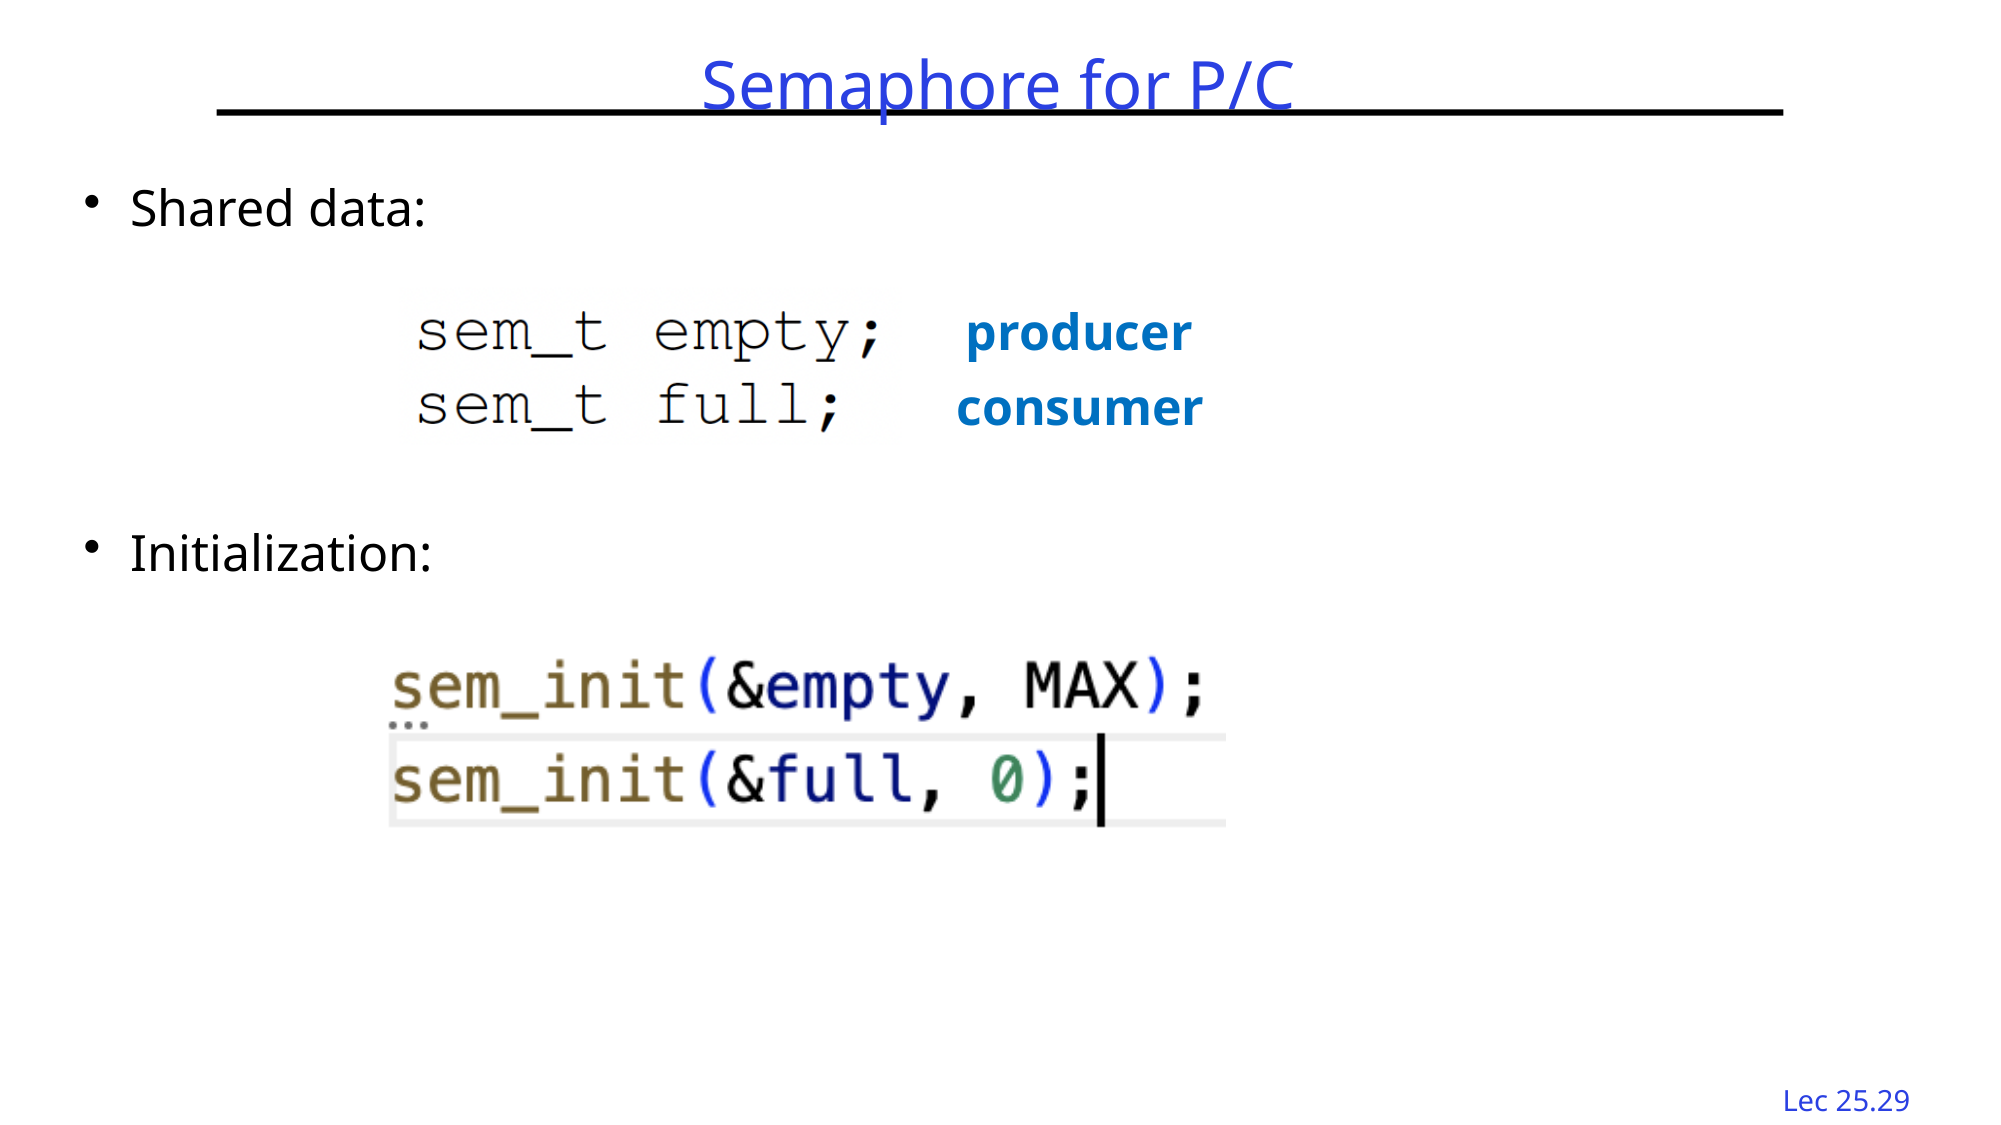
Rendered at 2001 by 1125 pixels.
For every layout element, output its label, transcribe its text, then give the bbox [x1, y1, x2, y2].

list Shared data: Initialization: [68, 176, 1929, 1019]
title Semaphore for P/C [68, 45, 1929, 152]
picture [398, 287, 902, 445]
text_box consumer [941, 368, 1220, 444]
text_box producer [951, 292, 1208, 368]
picture [370, 636, 1226, 847]
